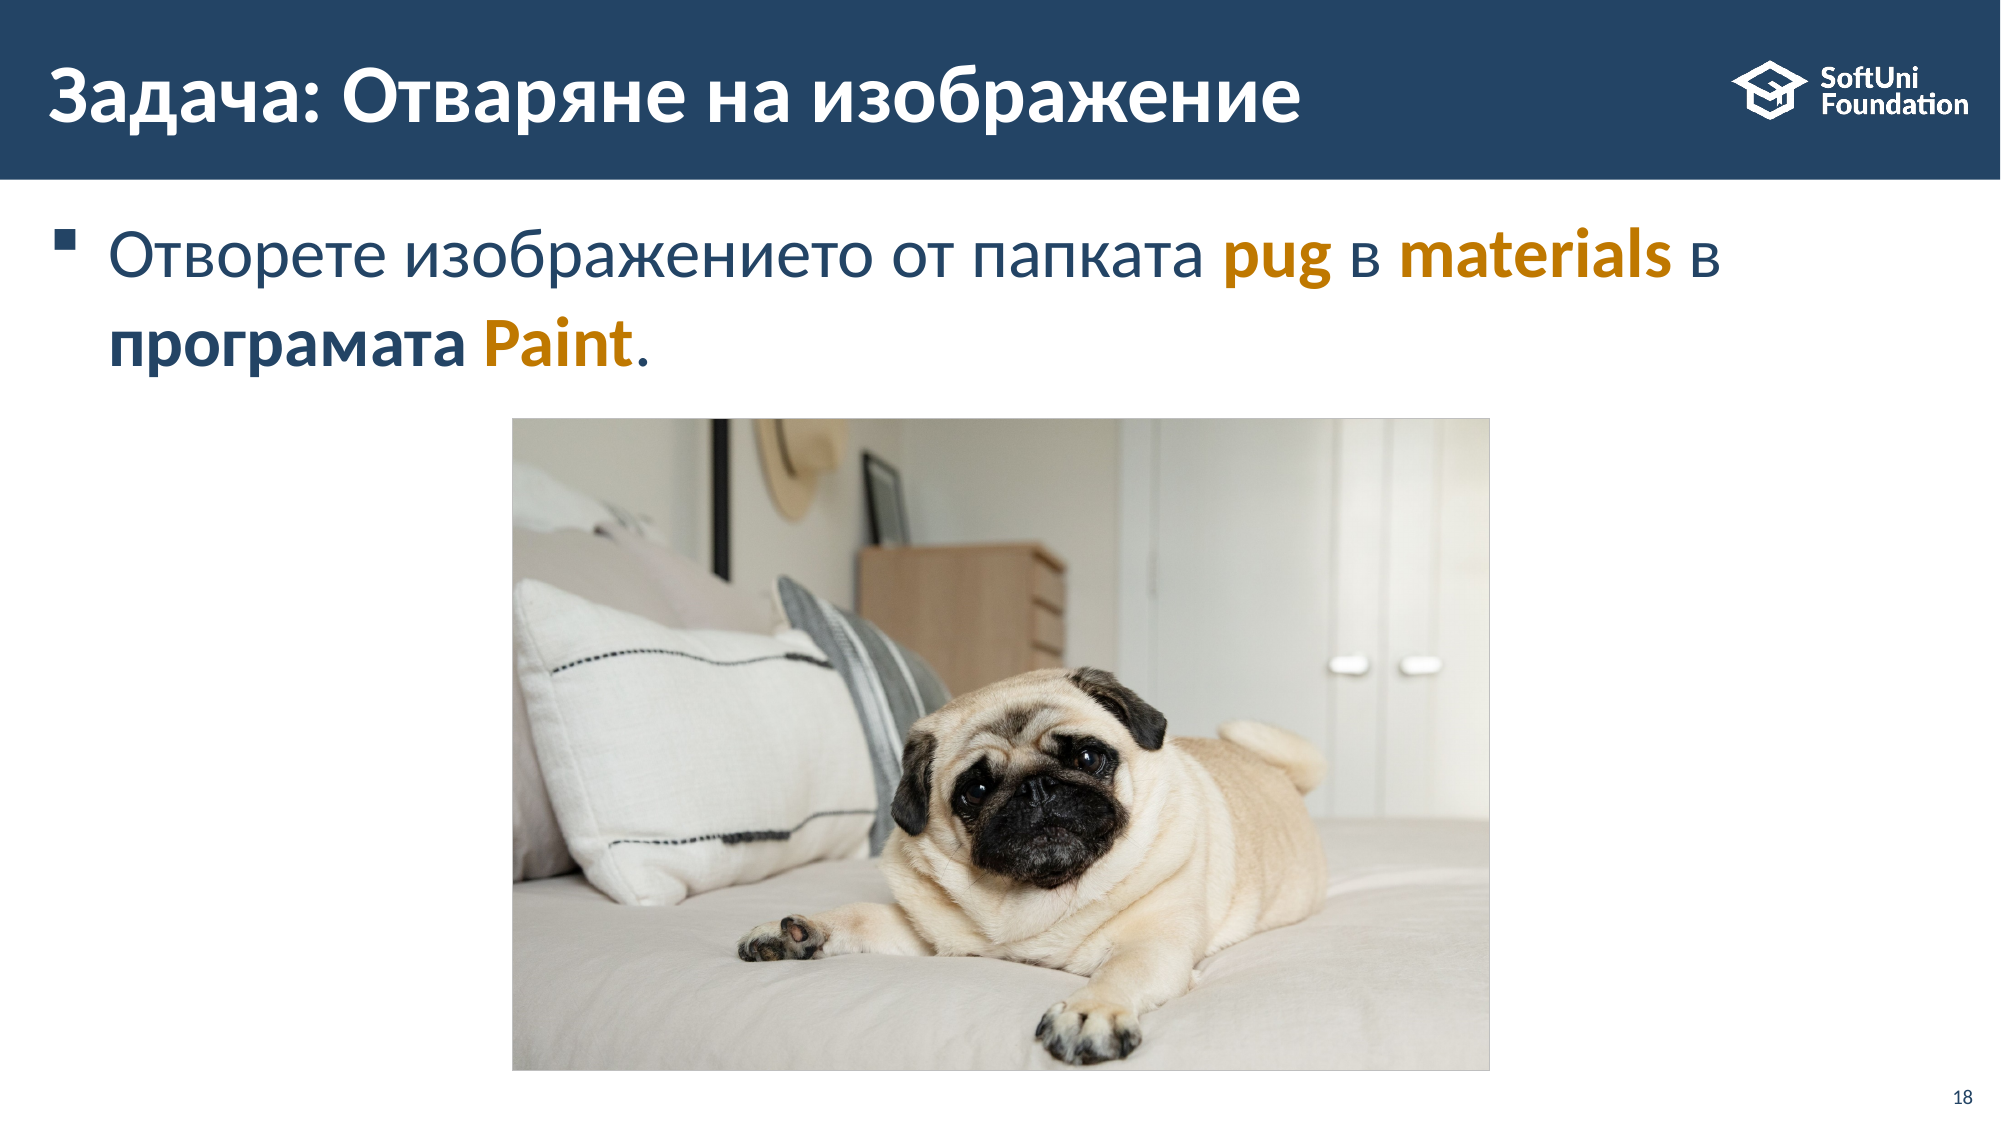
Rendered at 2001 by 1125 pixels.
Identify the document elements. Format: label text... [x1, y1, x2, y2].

picture [1731, 60, 1968, 120]
slide_number 18 [1927, 1067, 1989, 1117]
title Задача: Отваряне на изображение [31, 16, 1716, 162]
picture [512, 418, 1490, 1071]
list Отворете изображението от папката pug в materials в програмата Paint. [31, 196, 1970, 1104]
